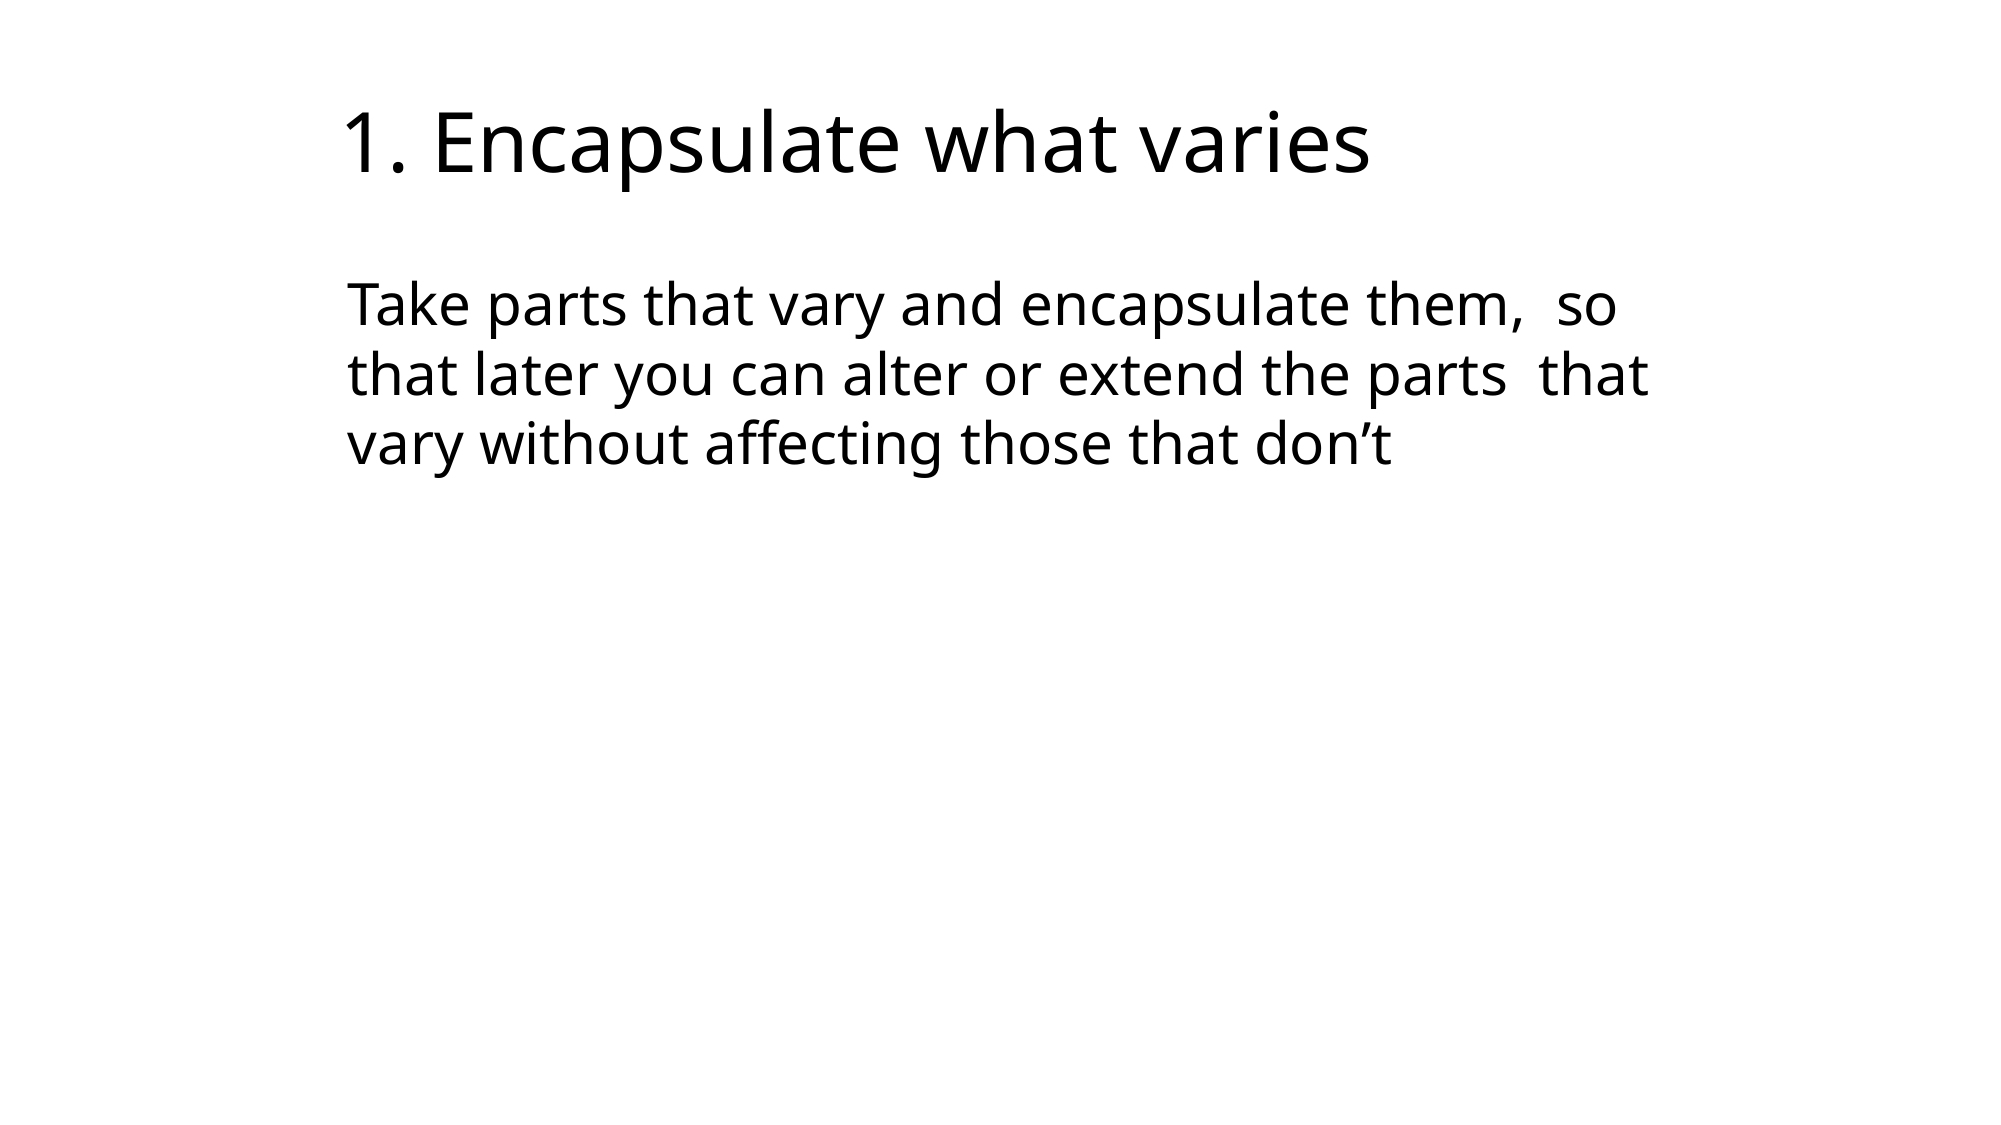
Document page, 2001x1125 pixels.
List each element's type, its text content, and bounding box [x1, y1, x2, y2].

text_box Take parts that vary and encapsulate them, so that later you can alter or extend the parts that vary without affecting those that don’t [345, 270, 1656, 479]
text_box 1. Encapsulate what varies [337, 88, 1447, 189]
